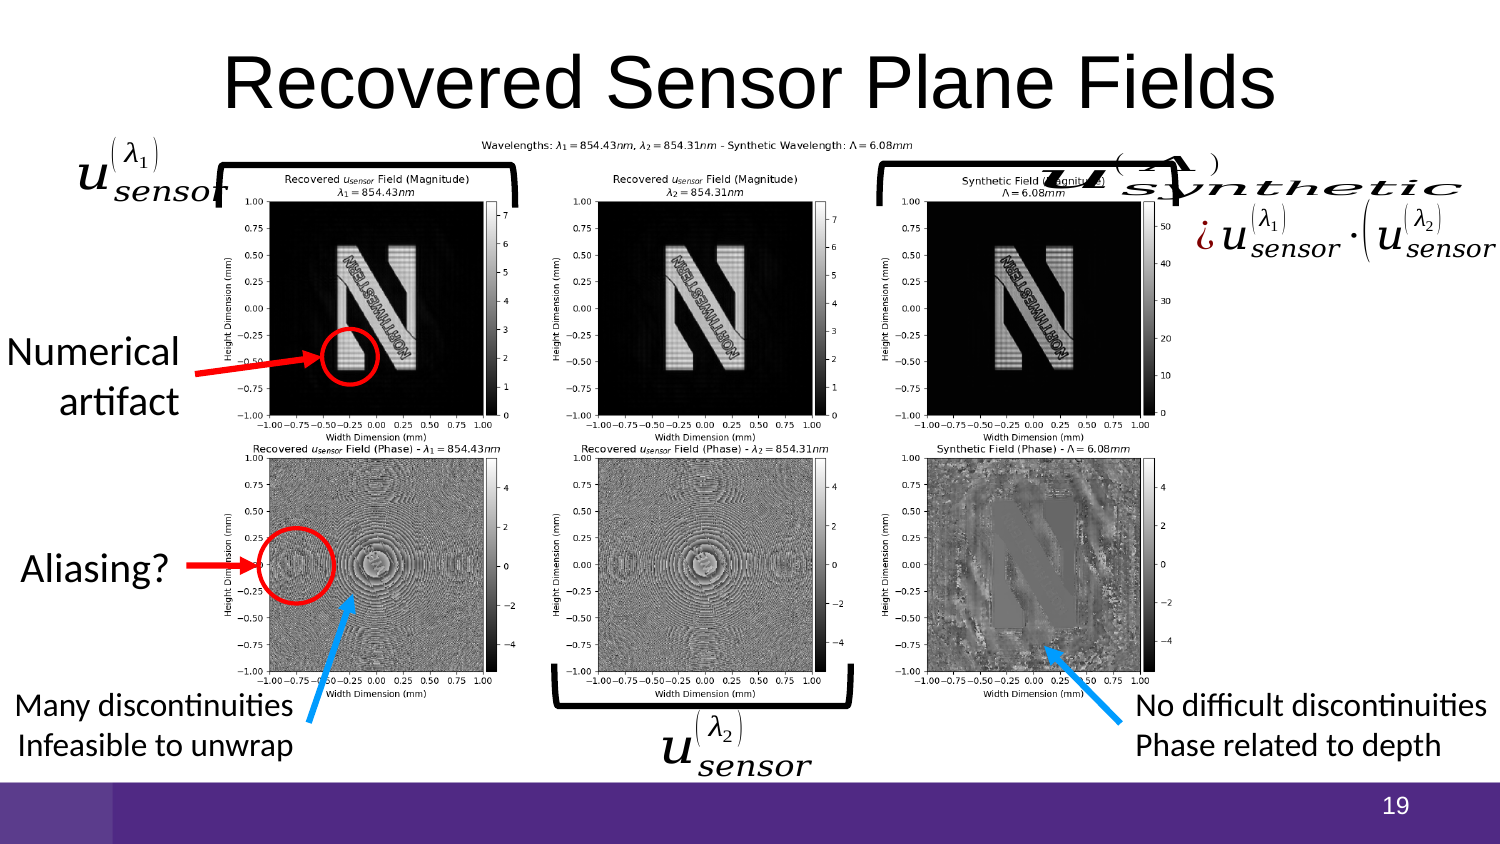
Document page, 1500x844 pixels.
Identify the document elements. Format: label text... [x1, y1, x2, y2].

slide_number 18 [1074, 782, 1425, 827]
text_box No difficult discontinuities Phase related to depth [1120, 676, 1500, 771]
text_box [1043, 645, 1121, 725]
picture [0, 0, 1500, 844]
text_box Many discontinuities Infeasible to unwrap [0, 675, 309, 771]
text_box Aliasing? [5, 533, 90, 598]
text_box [194, 356, 323, 376]
text_box Numerical artifact [0, 316, 90, 432]
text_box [308, 593, 354, 724]
title Recovered Sensor Plane Fields [75, 33, 1425, 124]
